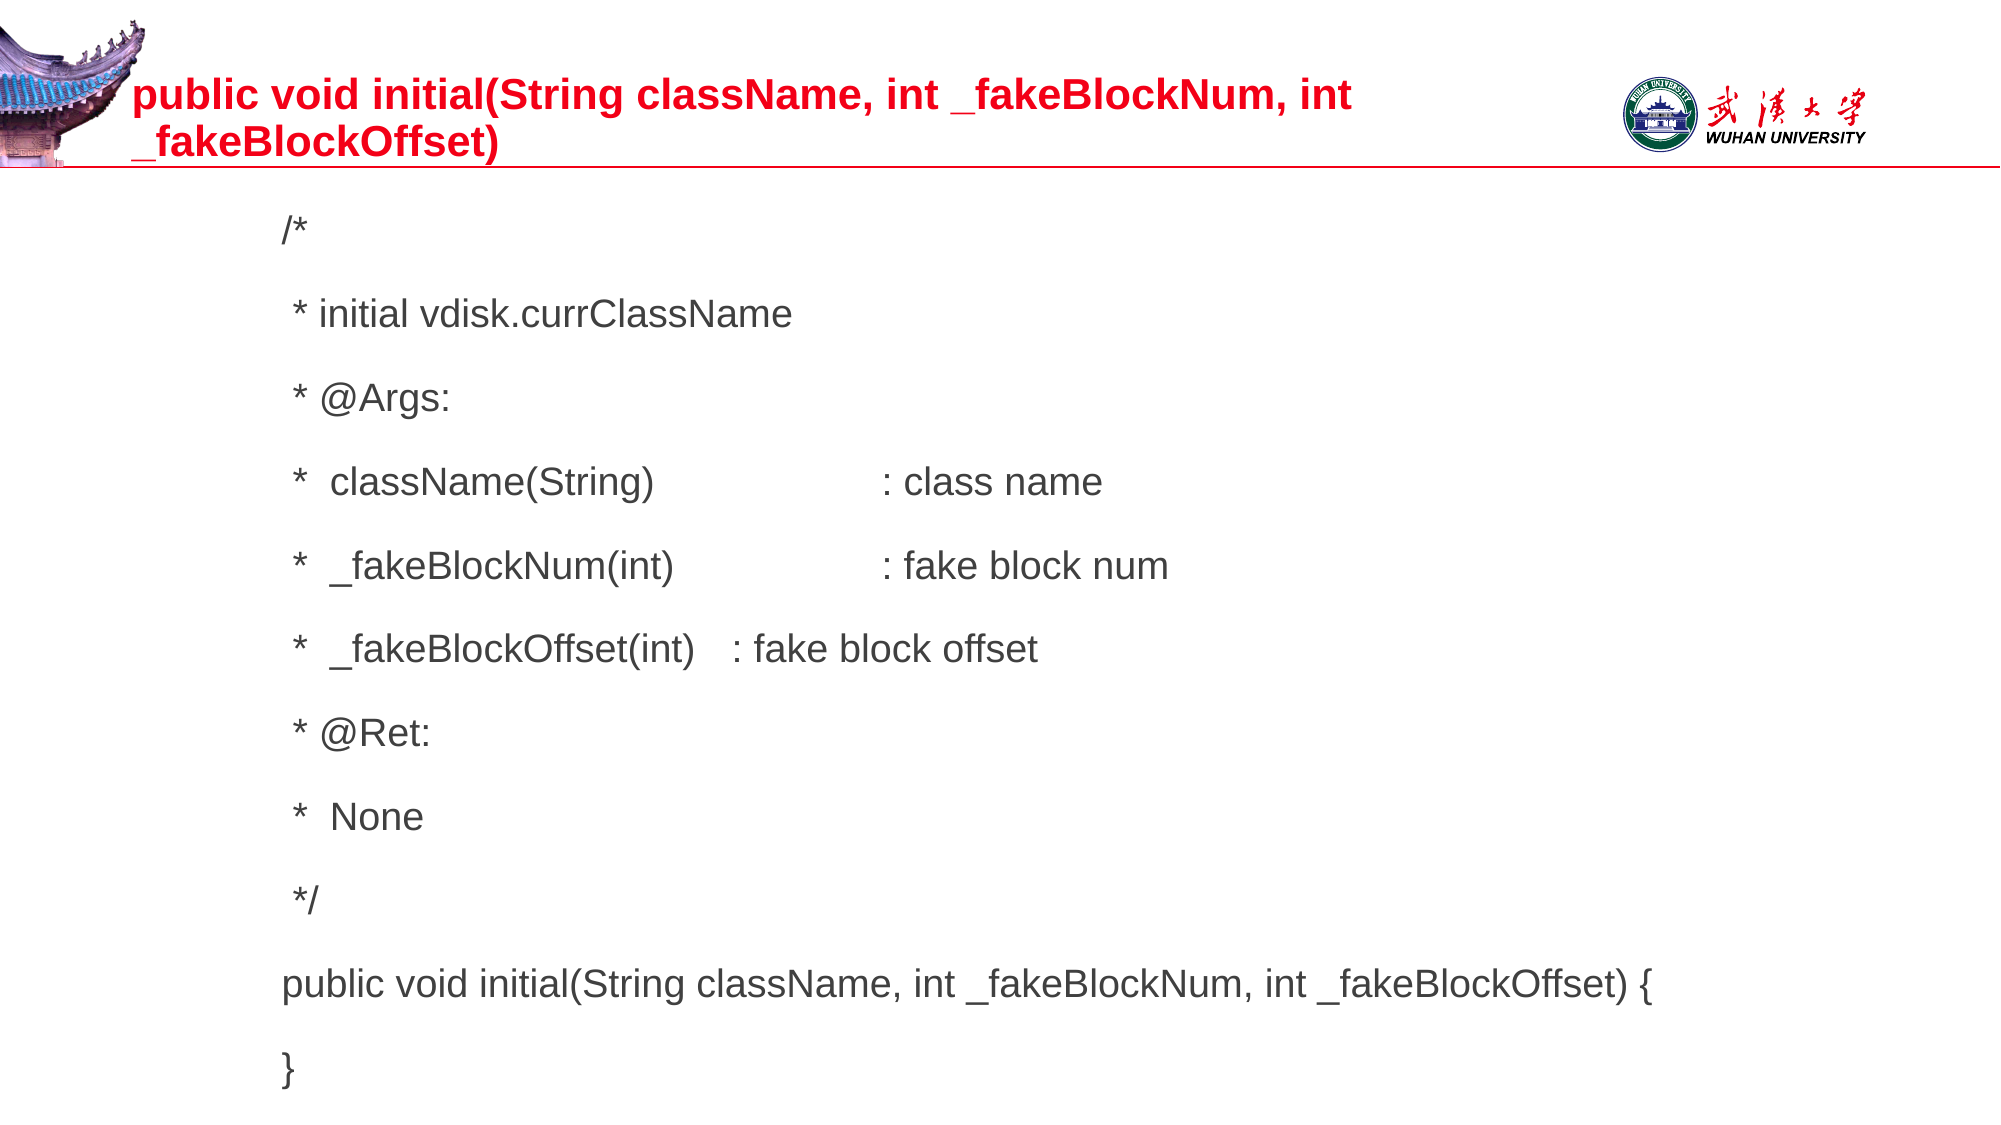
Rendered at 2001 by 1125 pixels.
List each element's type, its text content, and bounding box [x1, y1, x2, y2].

title public void initial(String className, int _fakeBlockNum, int _fakeBlockOffset) [131, 64, 1604, 173]
list /* * initial vdisk.currClassName * @Args: * className(String) : class name * _fakeBlockNum(int) : fake block num * _fakeBlockOffset(int) : fake block offset * @Ret: * None */ public void initial(String className, int _fakeBlockNum, int _fakeBlockOffset) { } [131, 173, 1825, 993]
picture [0, 9, 158, 167]
